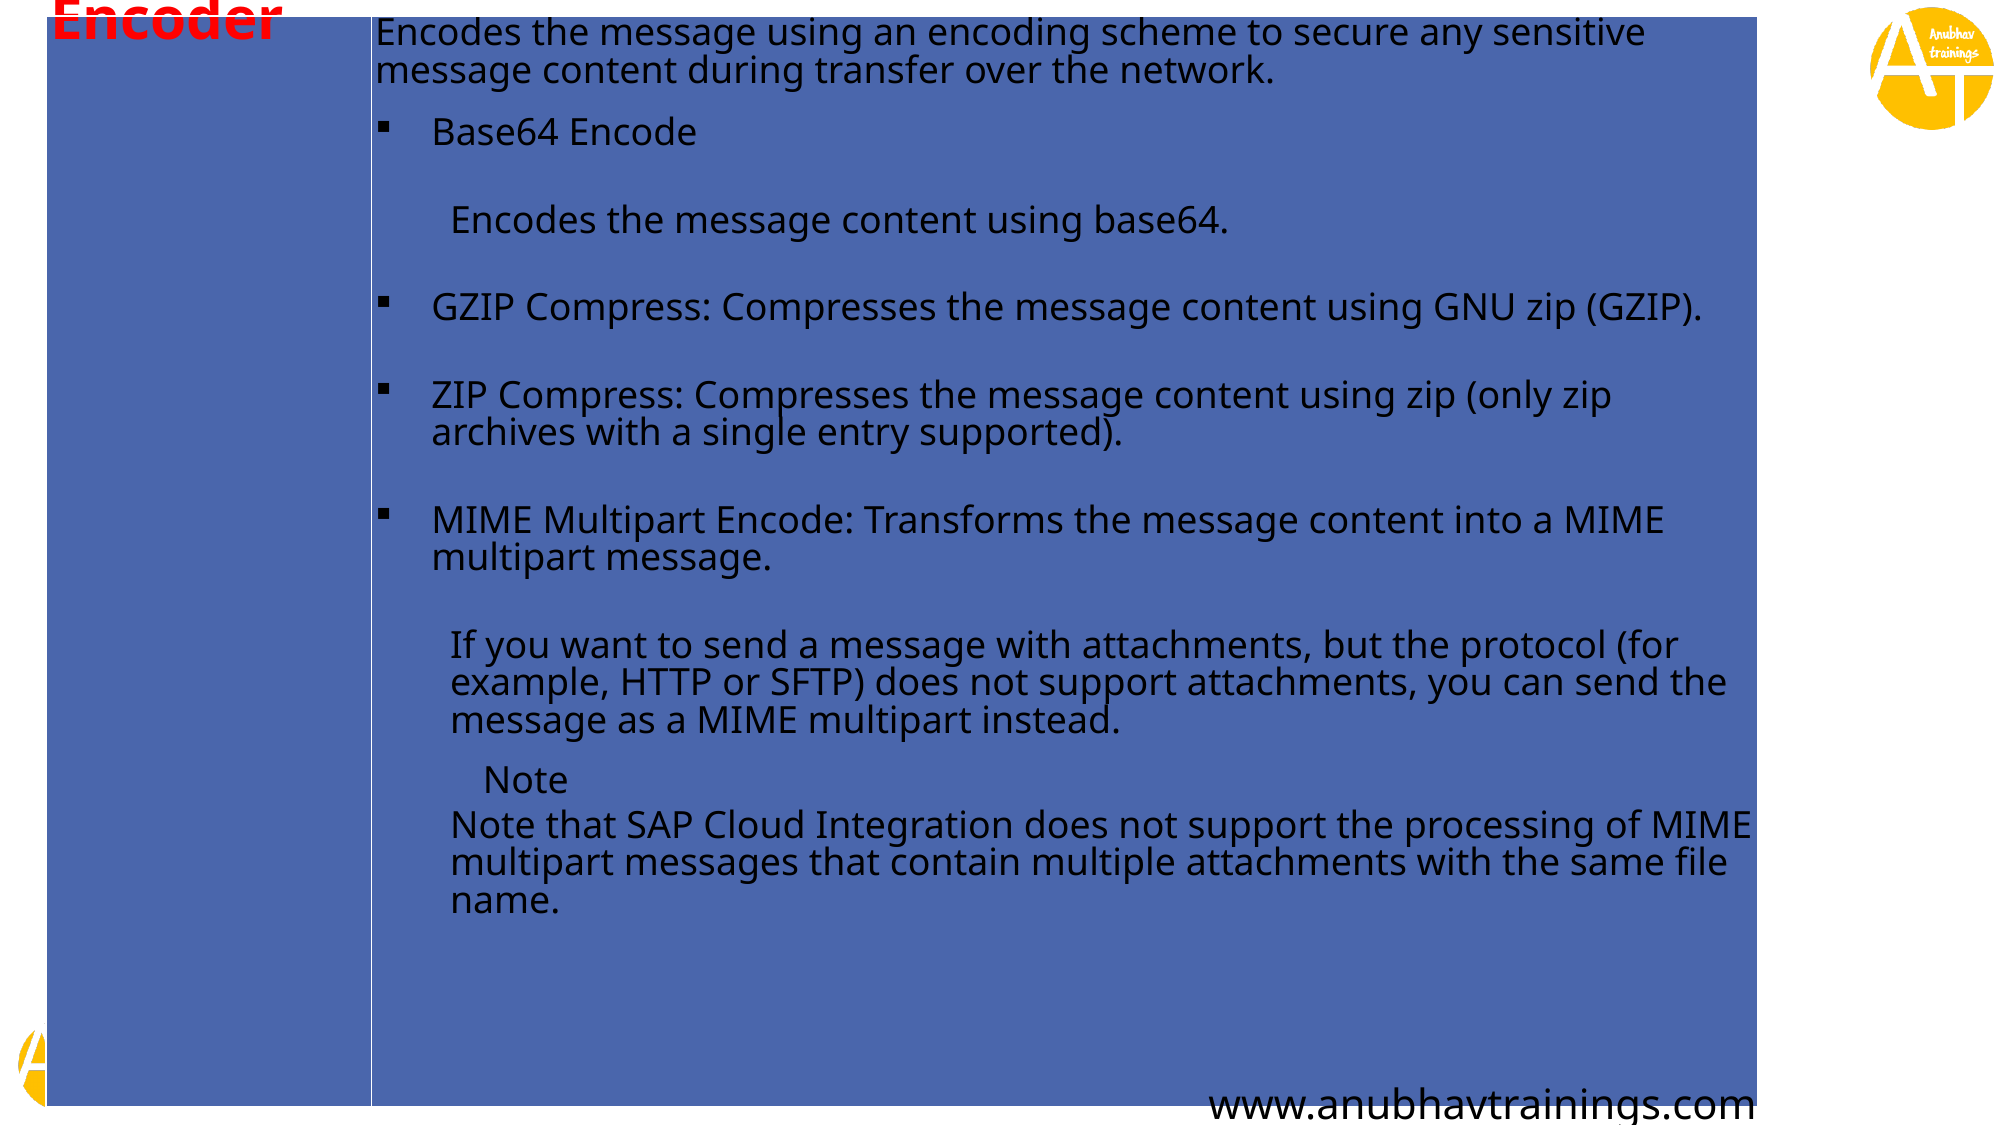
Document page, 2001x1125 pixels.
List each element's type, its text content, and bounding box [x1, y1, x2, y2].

table_header Encodes the message using an encoding scheme to secure any sensitive message content during transfer over the network. Base64 Encode Encodes the message content using base64. GZIP Compress: Compresses the message content using GNU zip (GZIP). ZIP Compress: Compresses the message content using zip (only zip archives with a single entry supported). MIME Multipart Encode: Transforms the message content into a MIME multipart message. If you want to send a message with attachments, but the protocol (for example, HTTP or SFTP) does not support attachments, you can send the message as a MIME multipart instead. Note Note that SAP Cloud Integration does not support the processing of MIME multipart messages that contain multiple attachments with the same file name. [372, 17, 1757, 1106]
picture [1858, 0, 2000, 140]
table_header Encoder [47, 17, 371, 1106]
text_box www.anubhavtrainings.com [1193, 1070, 1837, 1125]
picture [9, 1013, 116, 1119]
